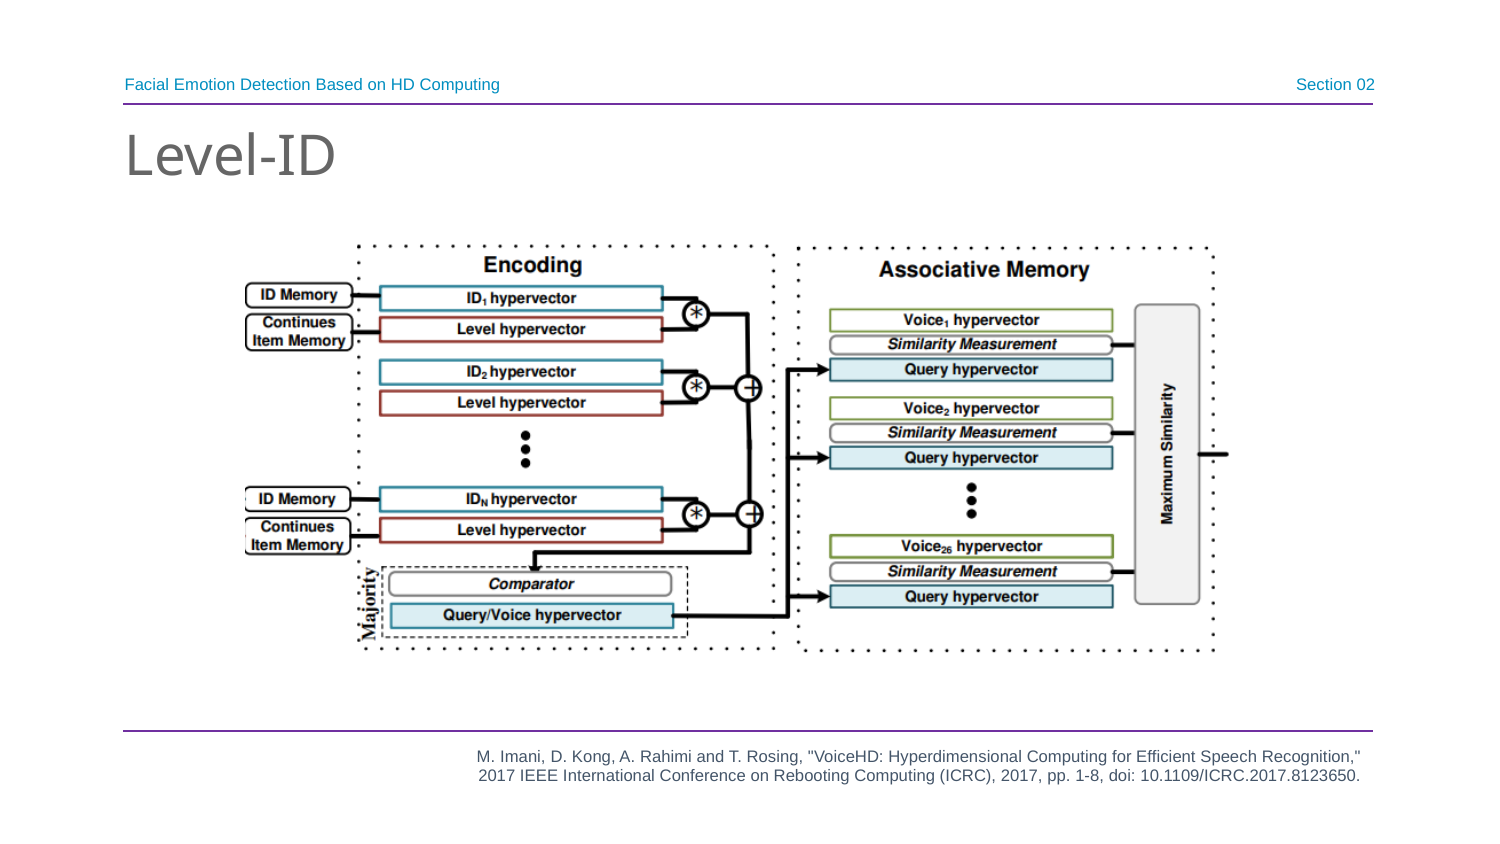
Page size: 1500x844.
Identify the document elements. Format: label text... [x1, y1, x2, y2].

text_box Facial Emotion Detection Based on HD Computing [113, 68, 533, 100]
picture [244, 216, 1255, 666]
text_box Level-ID [113, 113, 1155, 199]
text_box M. Imani, D. Kong, A. Rahimi and T. Rosing, "VoiceHD: Hyperdimensional Computing for Efficient Speech Recognition," 2017 IEEE International Conference on Rebooting Computing (ICRC), 2017, pp. 1-8, doi: 10.1109/ICRC.2017.8123650. [460, 739, 1374, 813]
text_box Section 02 [1239, 68, 1387, 100]
